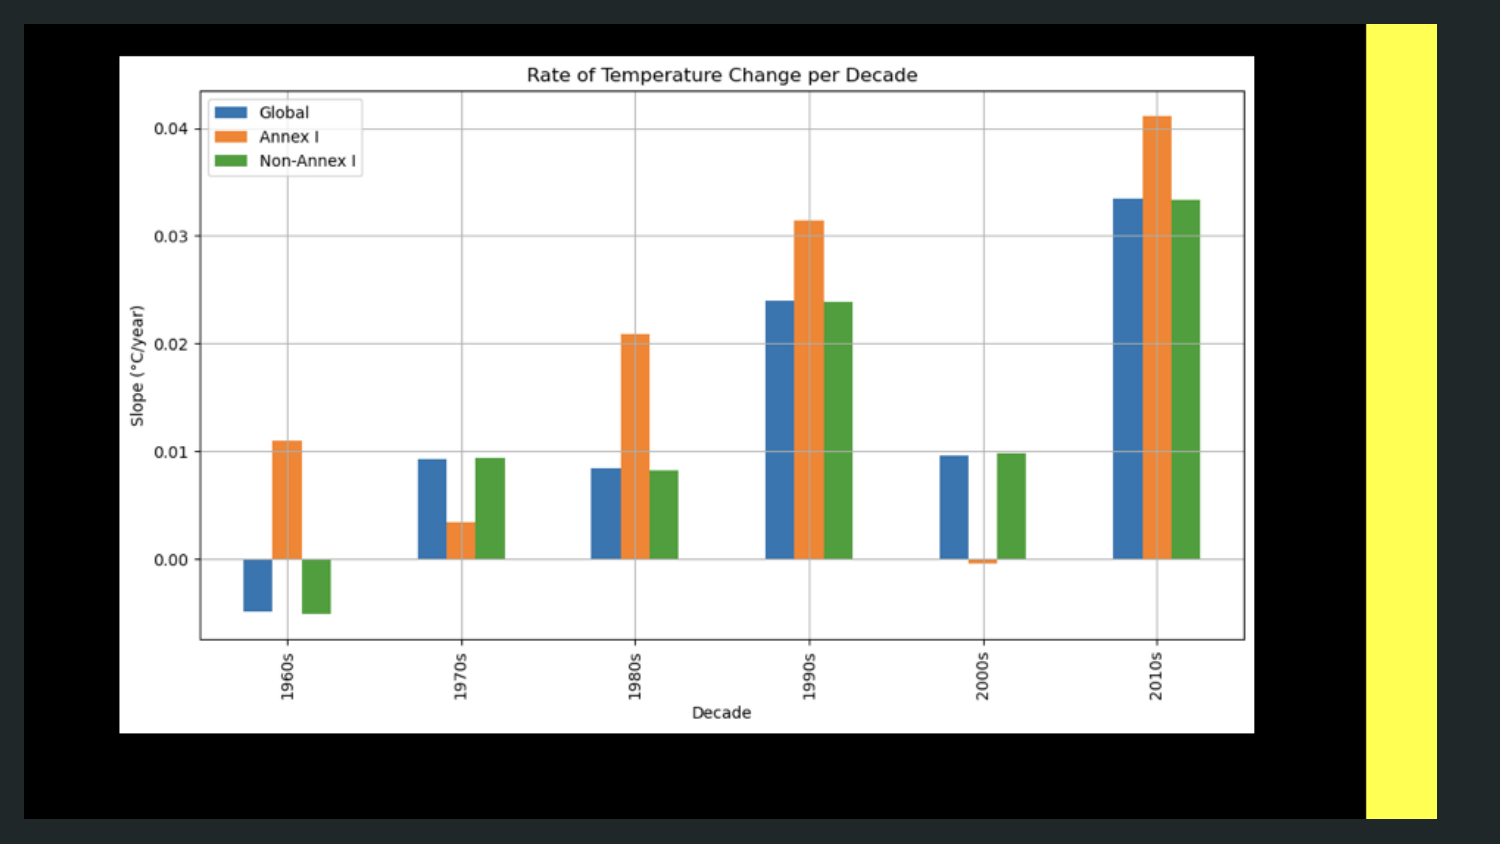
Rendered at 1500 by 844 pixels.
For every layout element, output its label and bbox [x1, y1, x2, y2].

picture [24, 24, 1437, 819]
